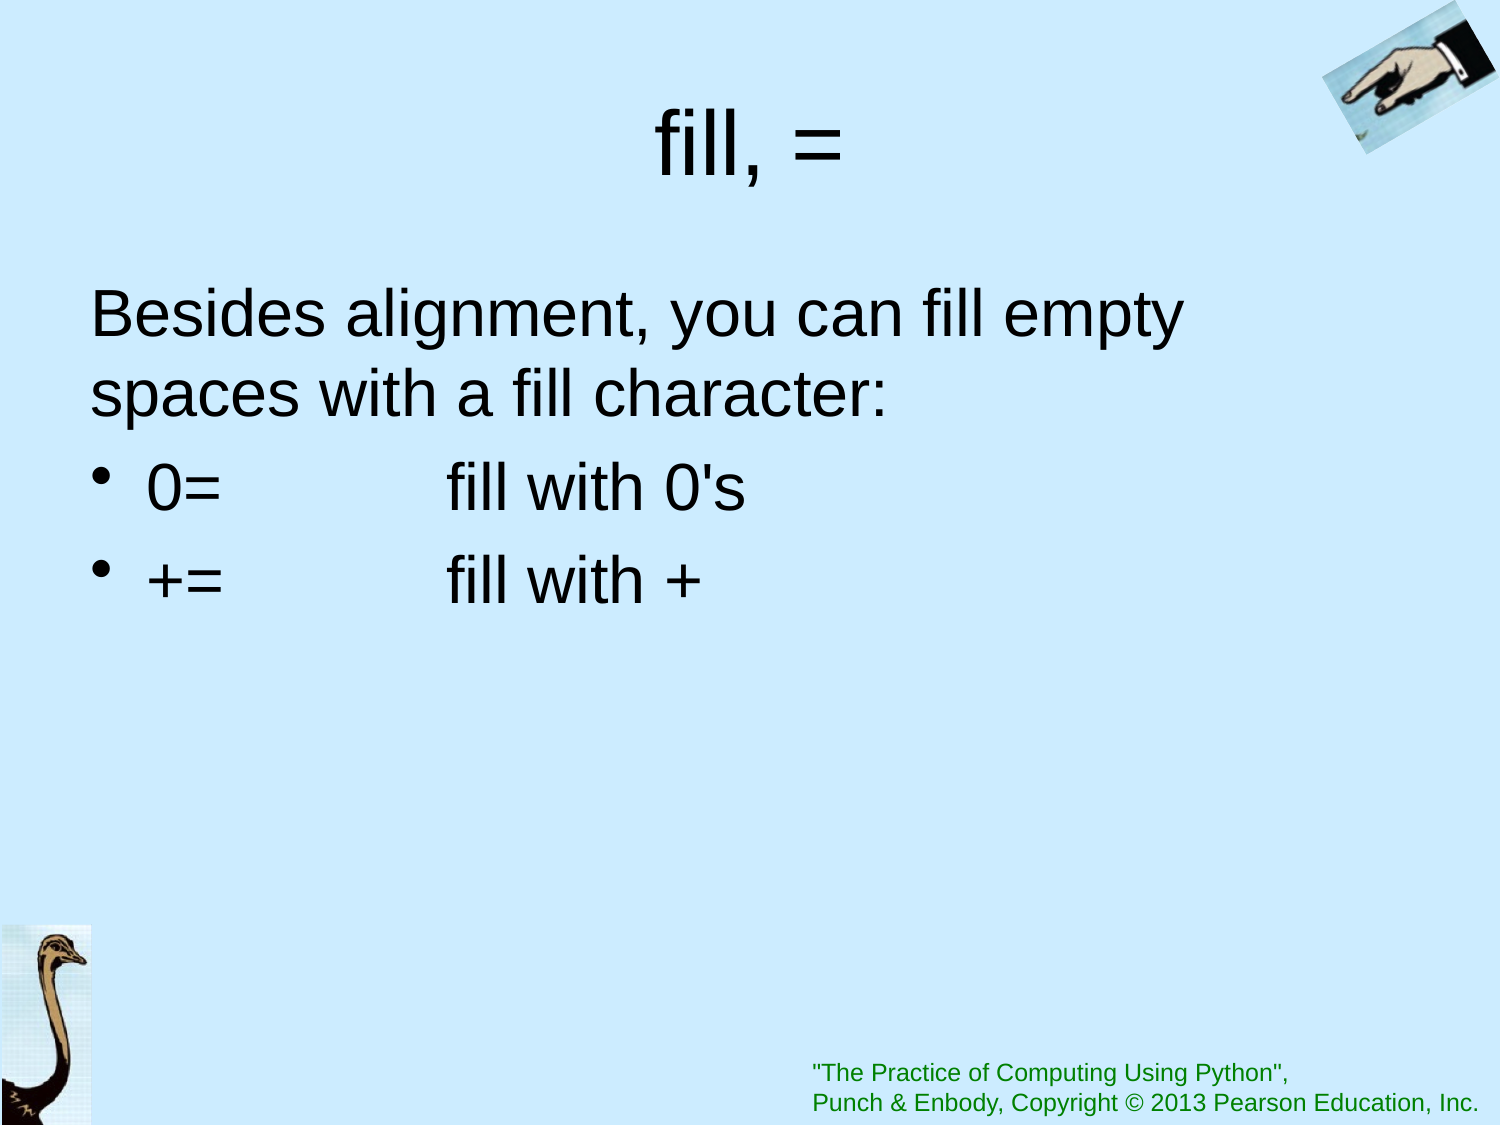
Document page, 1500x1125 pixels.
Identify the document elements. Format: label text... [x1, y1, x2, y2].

list Besides alignment, you can fill empty spaces with a fill character: 0= fill with 0's += fill with + [75, 262, 1425, 1005]
title fill, = [75, 45, 1425, 233]
picture [1378, 0, 1499, 120]
picture [2, 924, 92, 1125]
